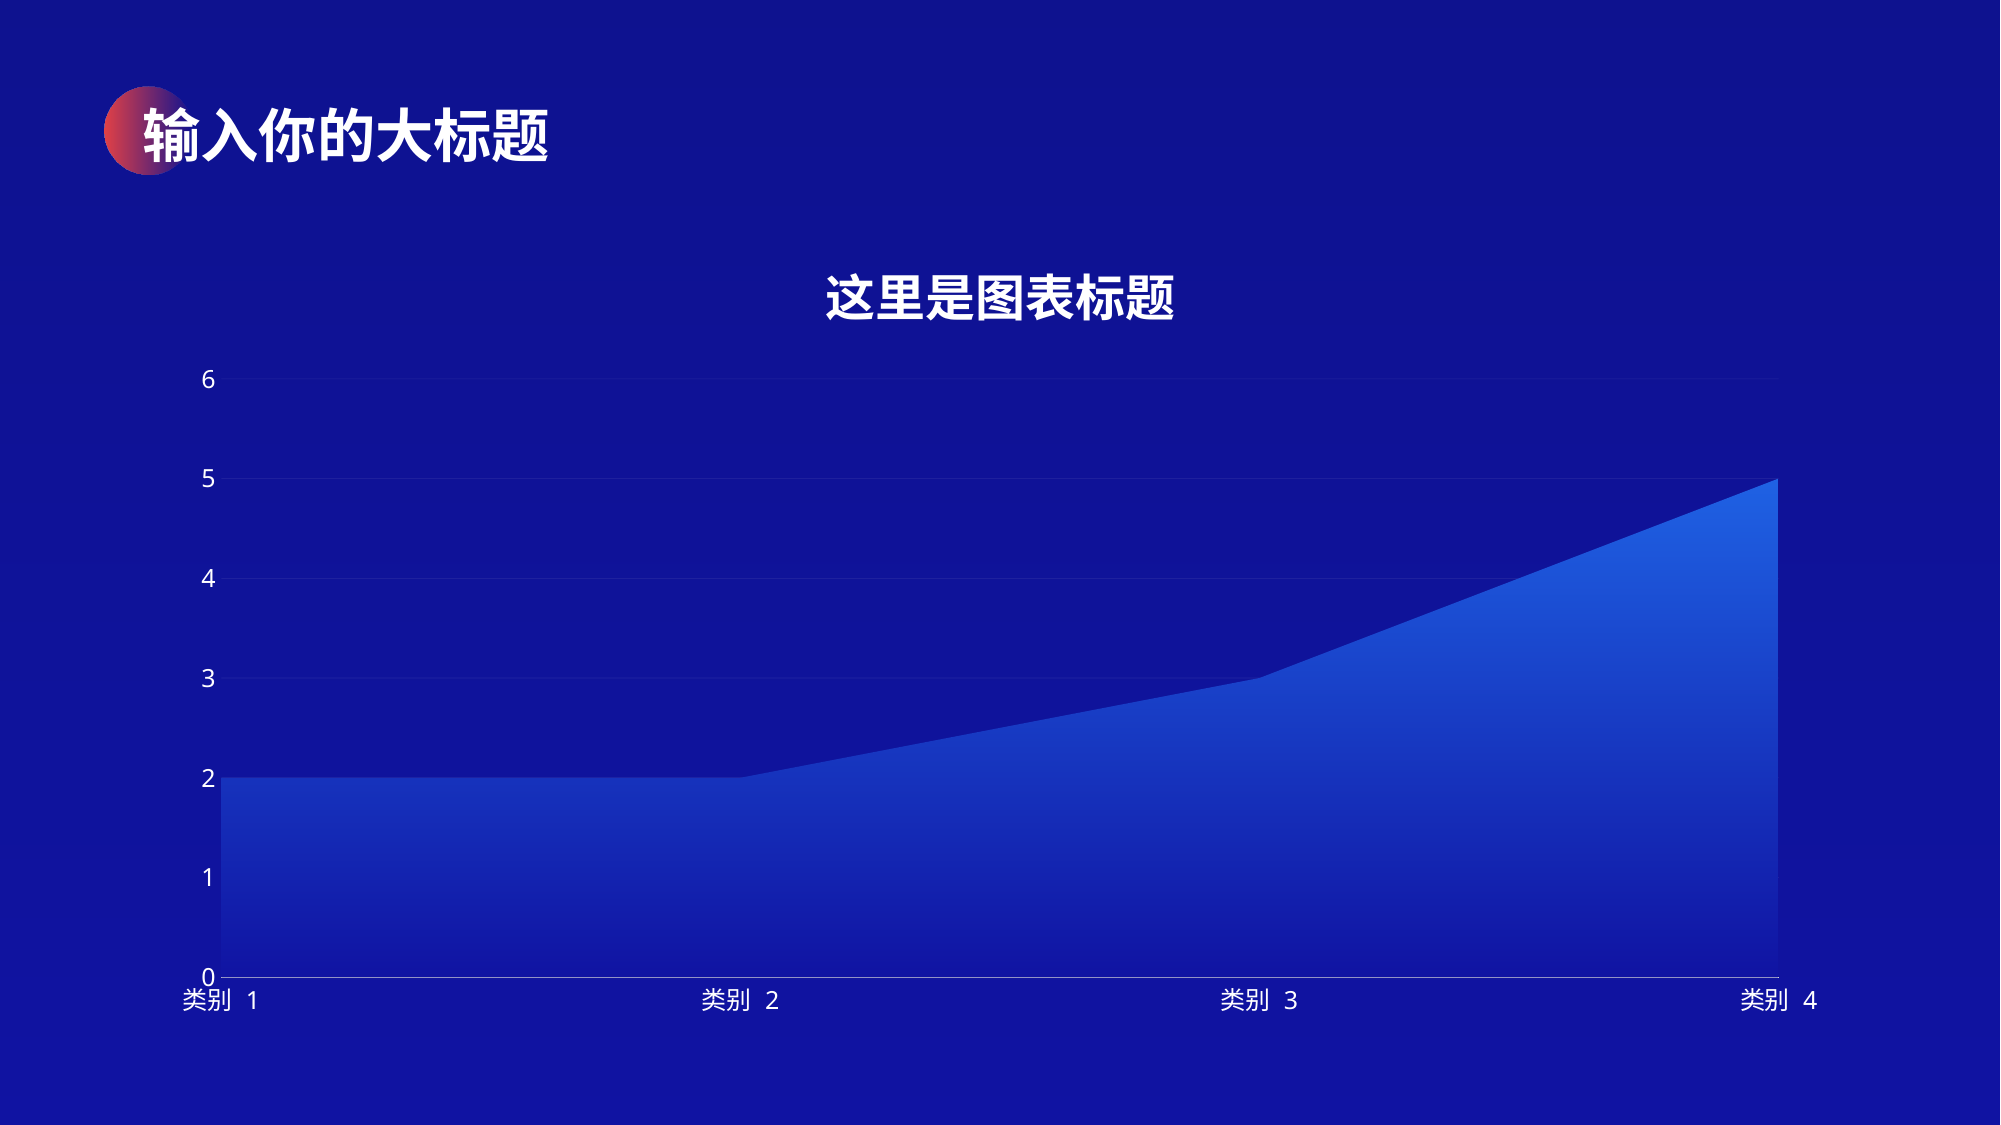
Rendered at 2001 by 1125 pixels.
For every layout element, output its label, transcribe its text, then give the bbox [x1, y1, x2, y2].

chart [148, 219, 1852, 1034]
text_box 输入你的大标题 [127, 91, 742, 177]
text_box [103, 85, 171, 171]
